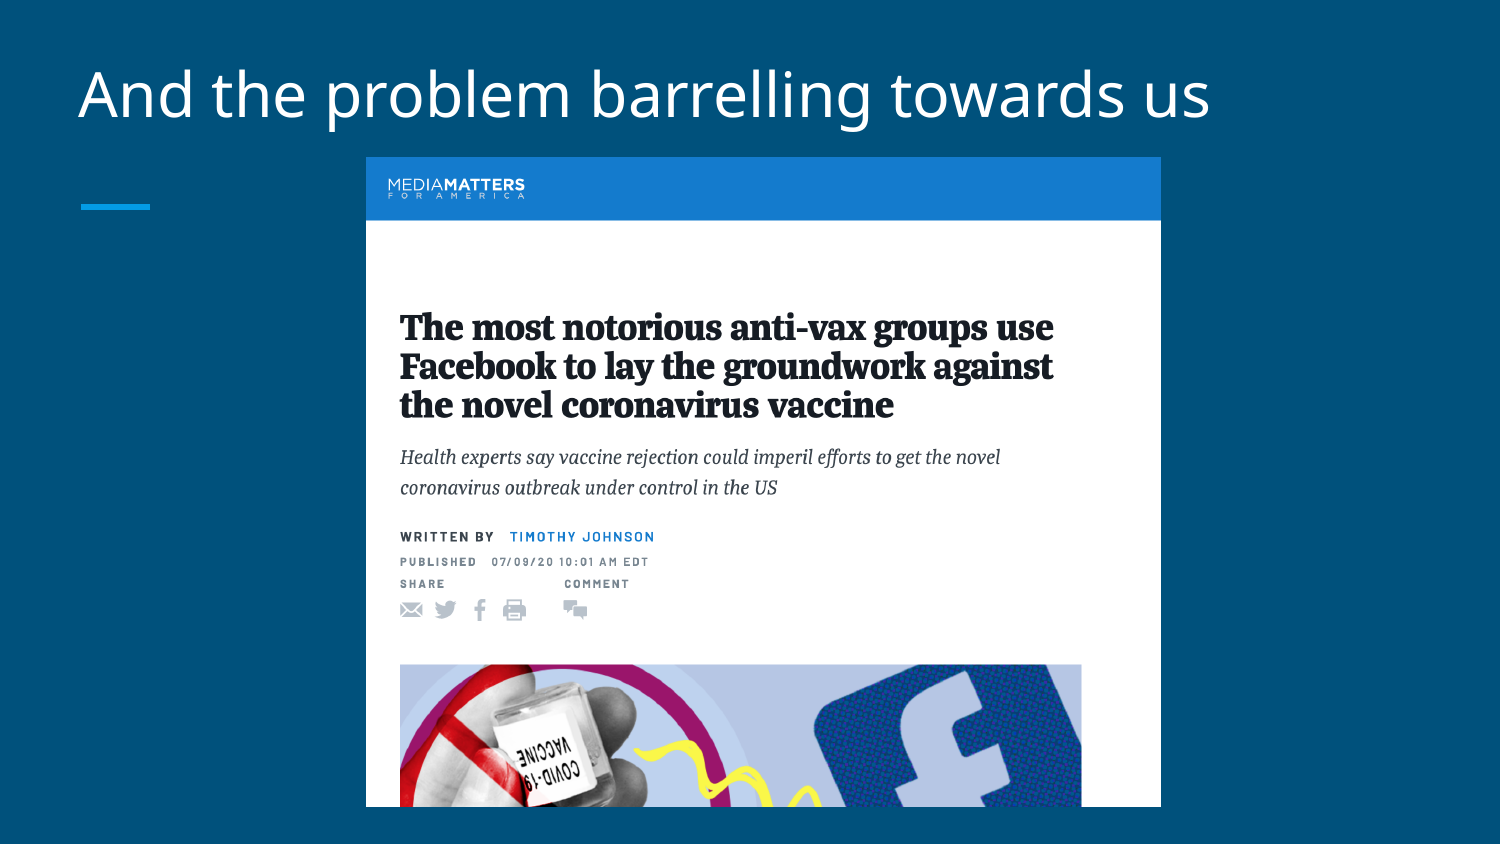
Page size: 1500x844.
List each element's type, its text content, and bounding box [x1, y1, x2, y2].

title And the problem barrelling towards us [63, 31, 1437, 146]
picture [367, 158, 1160, 806]
